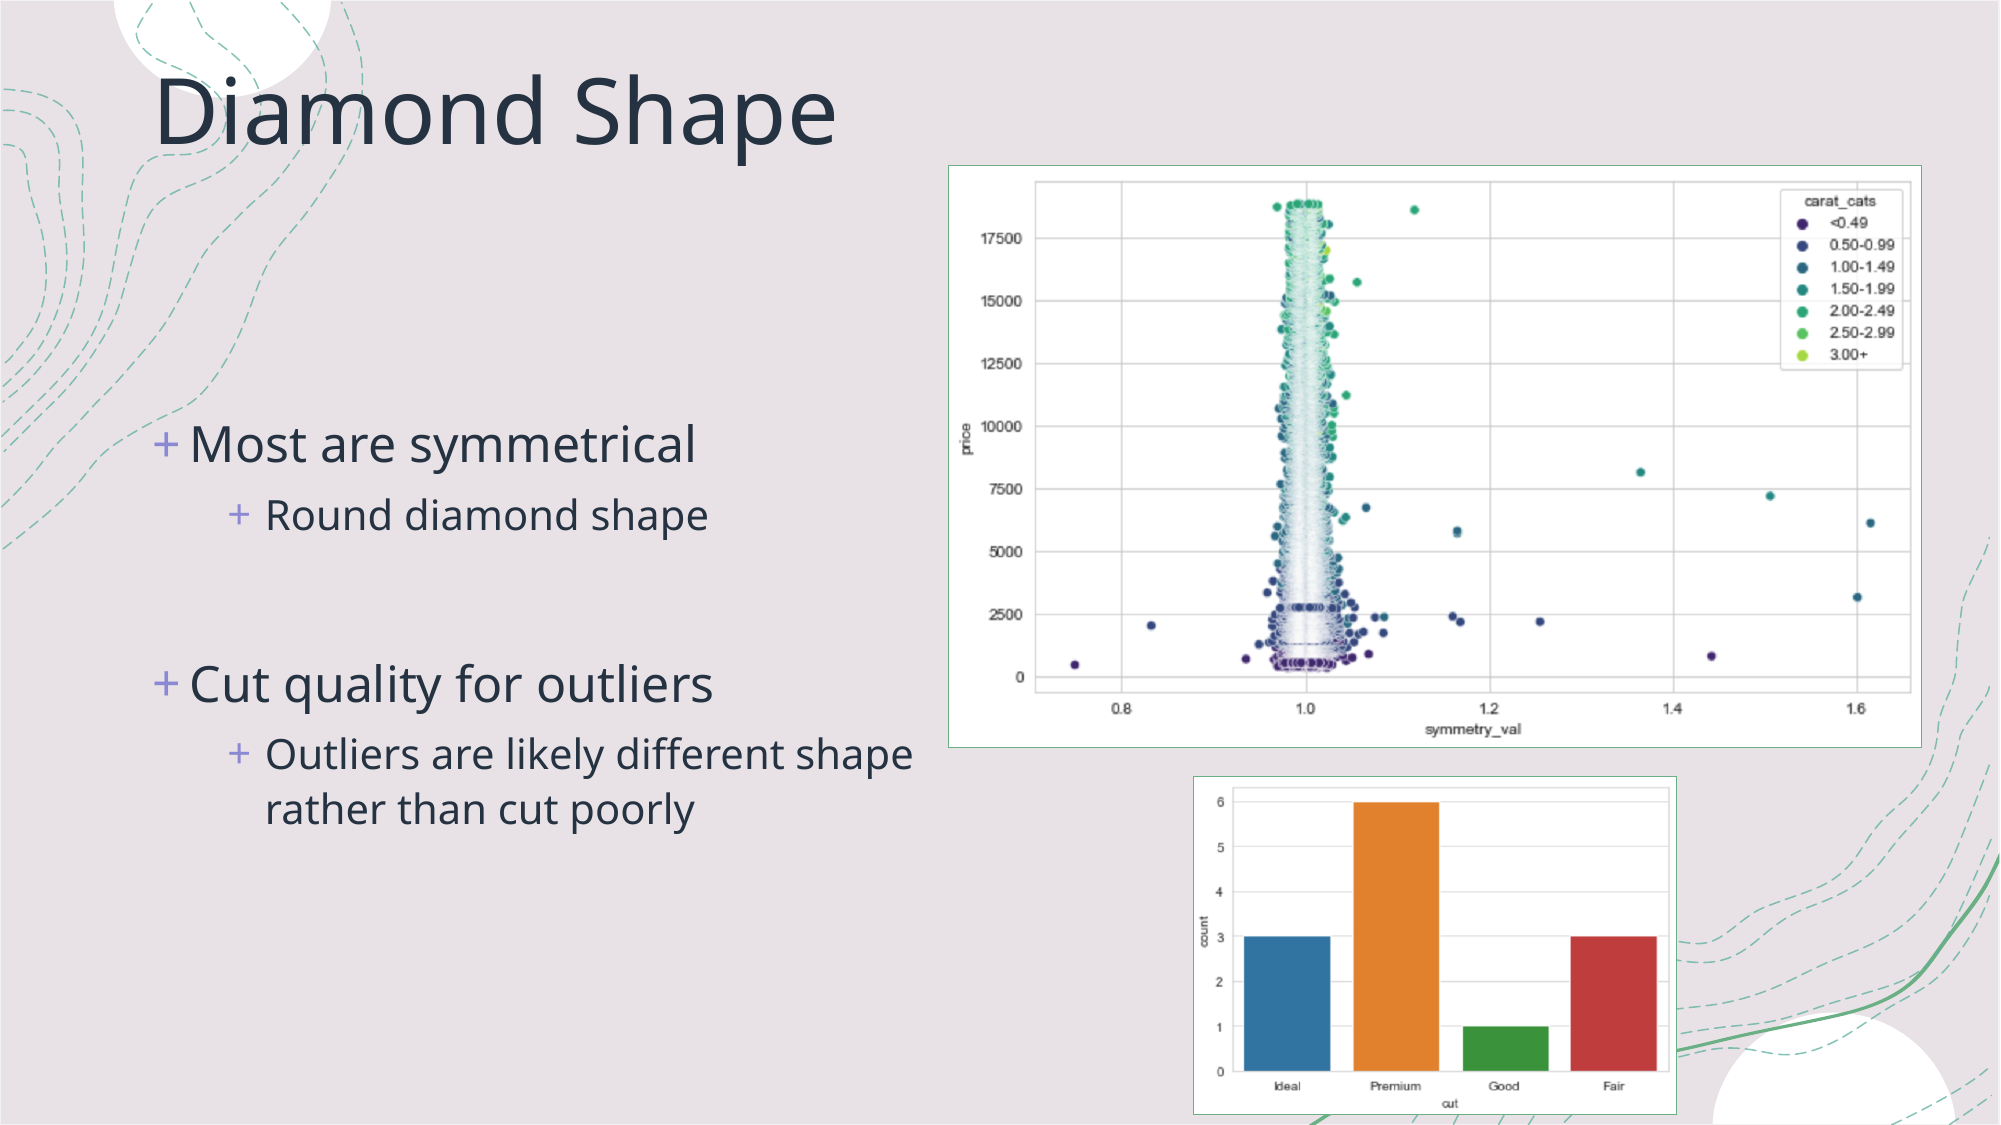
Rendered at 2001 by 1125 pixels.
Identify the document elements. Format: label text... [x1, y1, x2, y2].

title Diamond Shape [137, 0, 1863, 217]
picture [948, 164, 1922, 748]
picture [1193, 776, 1677, 1115]
list Most are symmetrical Round diamond shape Cut quality for outliers Outliers are likely different shape rather than cut poorly [137, 399, 949, 1114]
